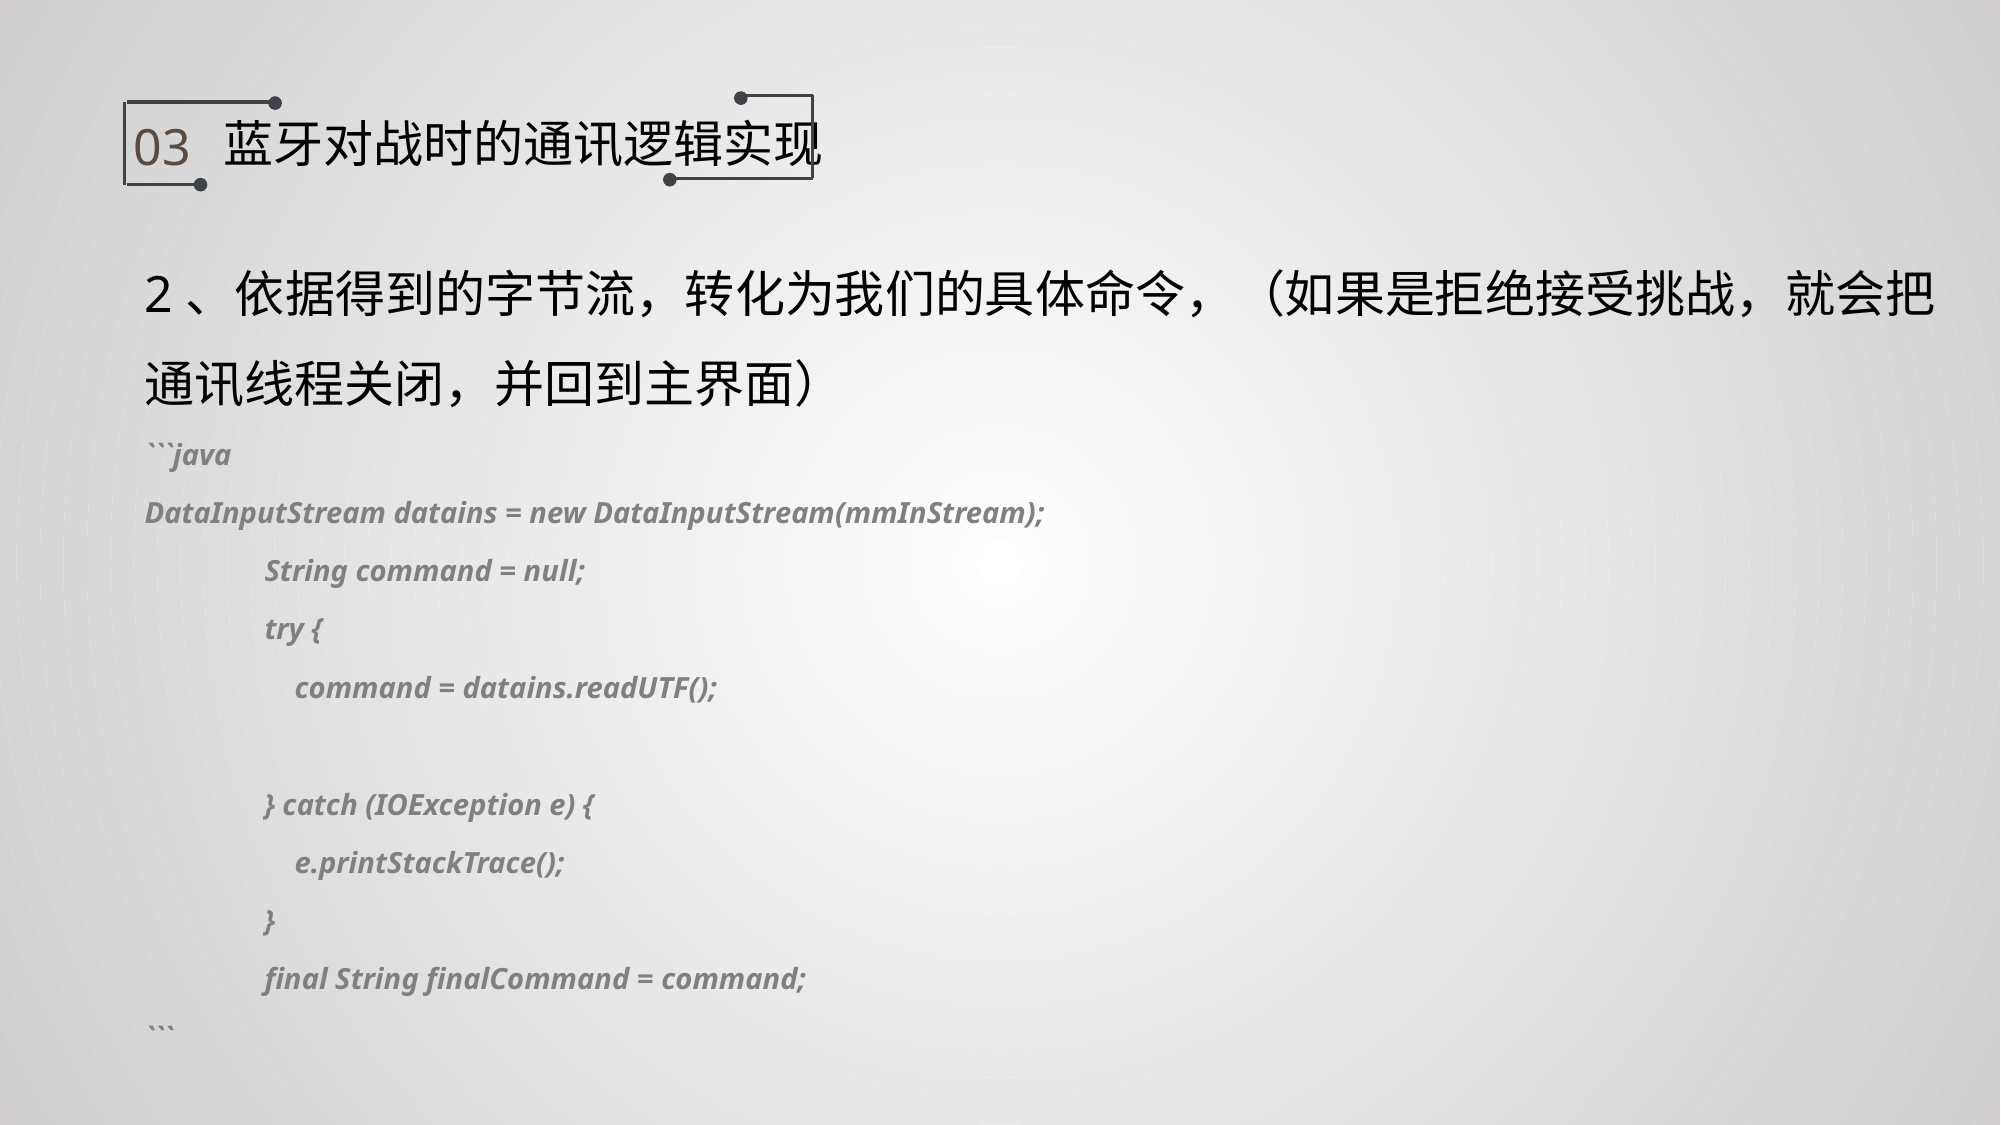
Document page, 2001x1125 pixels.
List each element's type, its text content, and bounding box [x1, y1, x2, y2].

text_box 2、依据得到的字节流，转化为我们的具体命令，（如果是拒绝接受挑战，就会把通讯线程关闭，并回到主界面） ```java DataInputStream datains = new DataInputStream(mmInStream); String command = null; try { command = datains.readUTF(); } catch (IOException e) { e.printStackTrace(); } final String finalCommand = command; ``` [124, 222, 1962, 1070]
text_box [117, 91, 854, 192]
